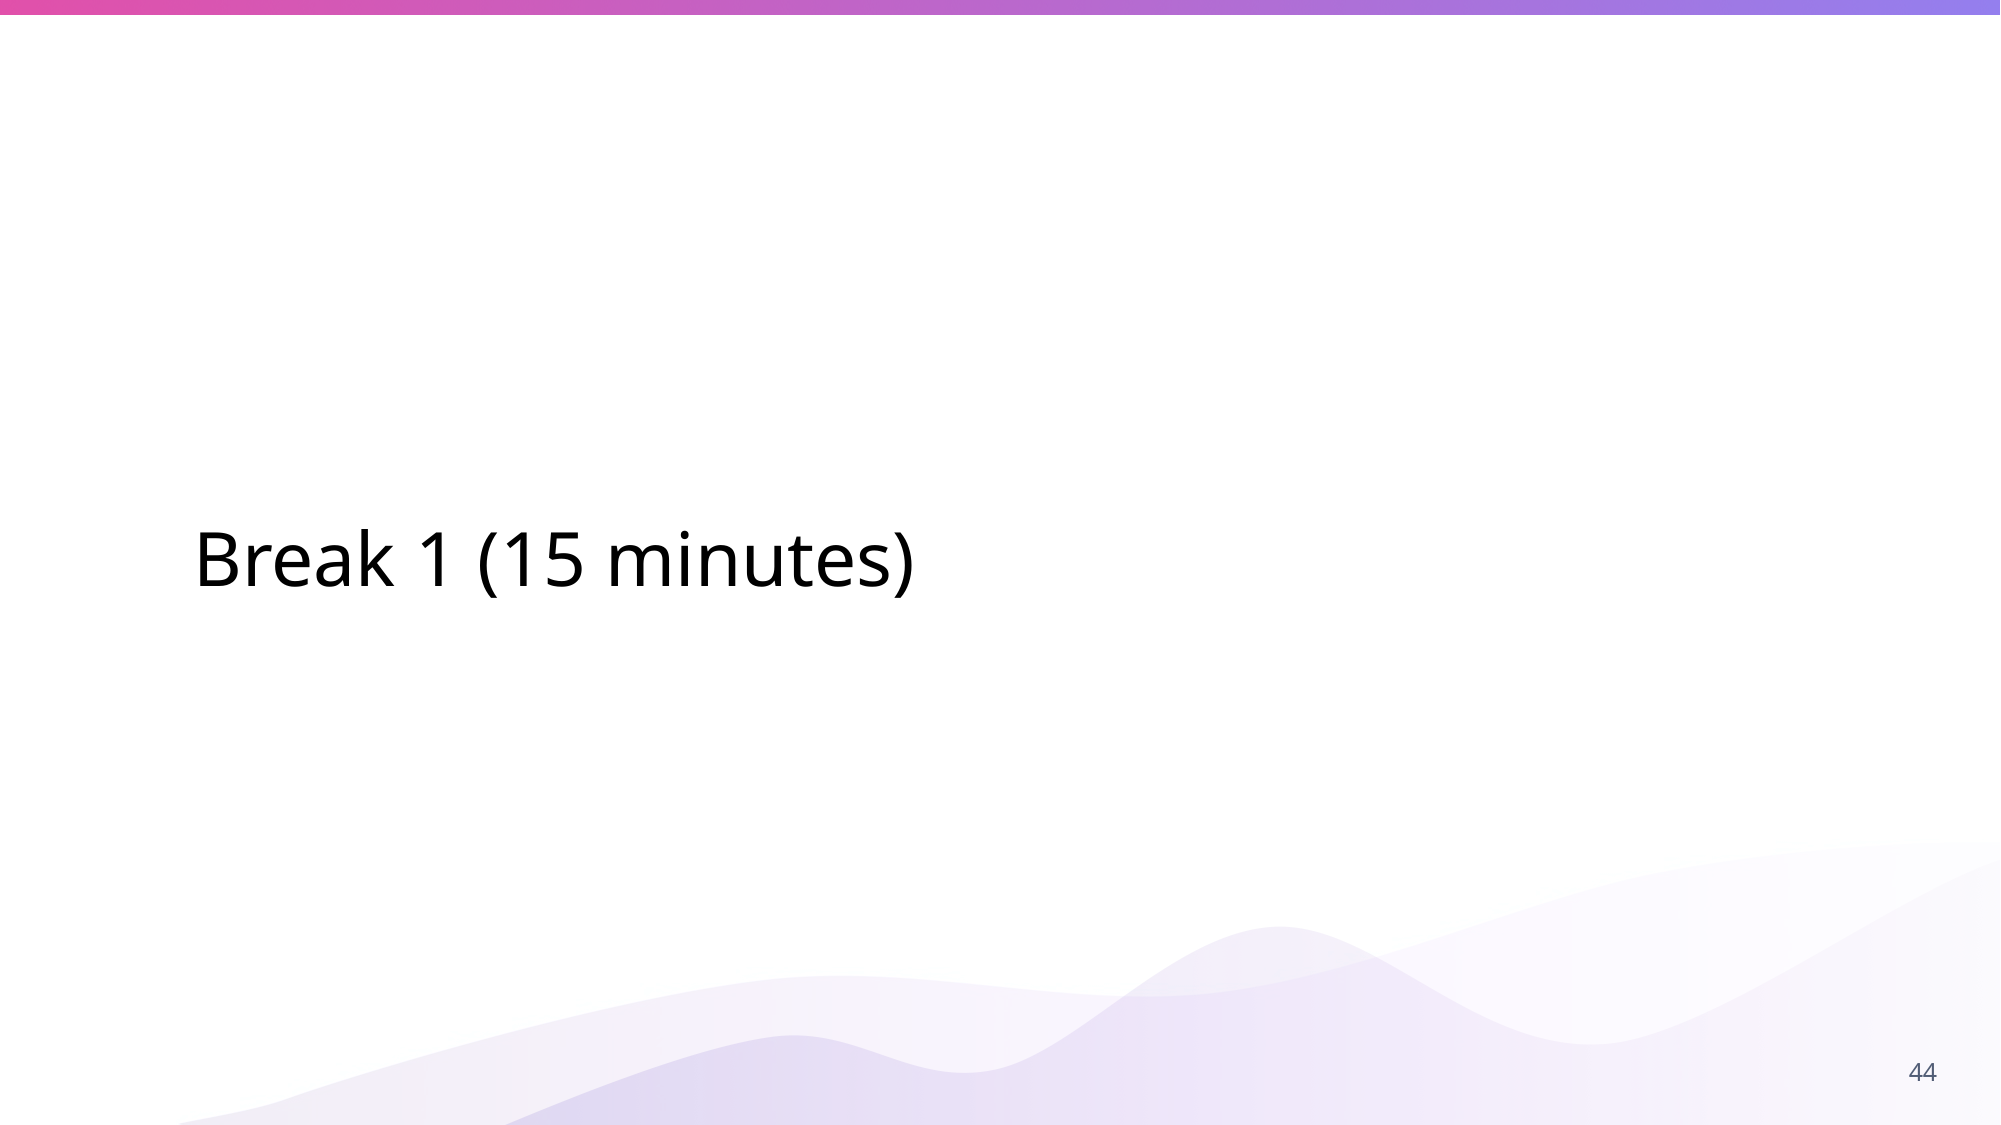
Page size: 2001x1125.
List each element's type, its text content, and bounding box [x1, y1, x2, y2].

title Break 1 (15 minutes) [178, 453, 1772, 672]
picture [0, 0, 2000, 15]
